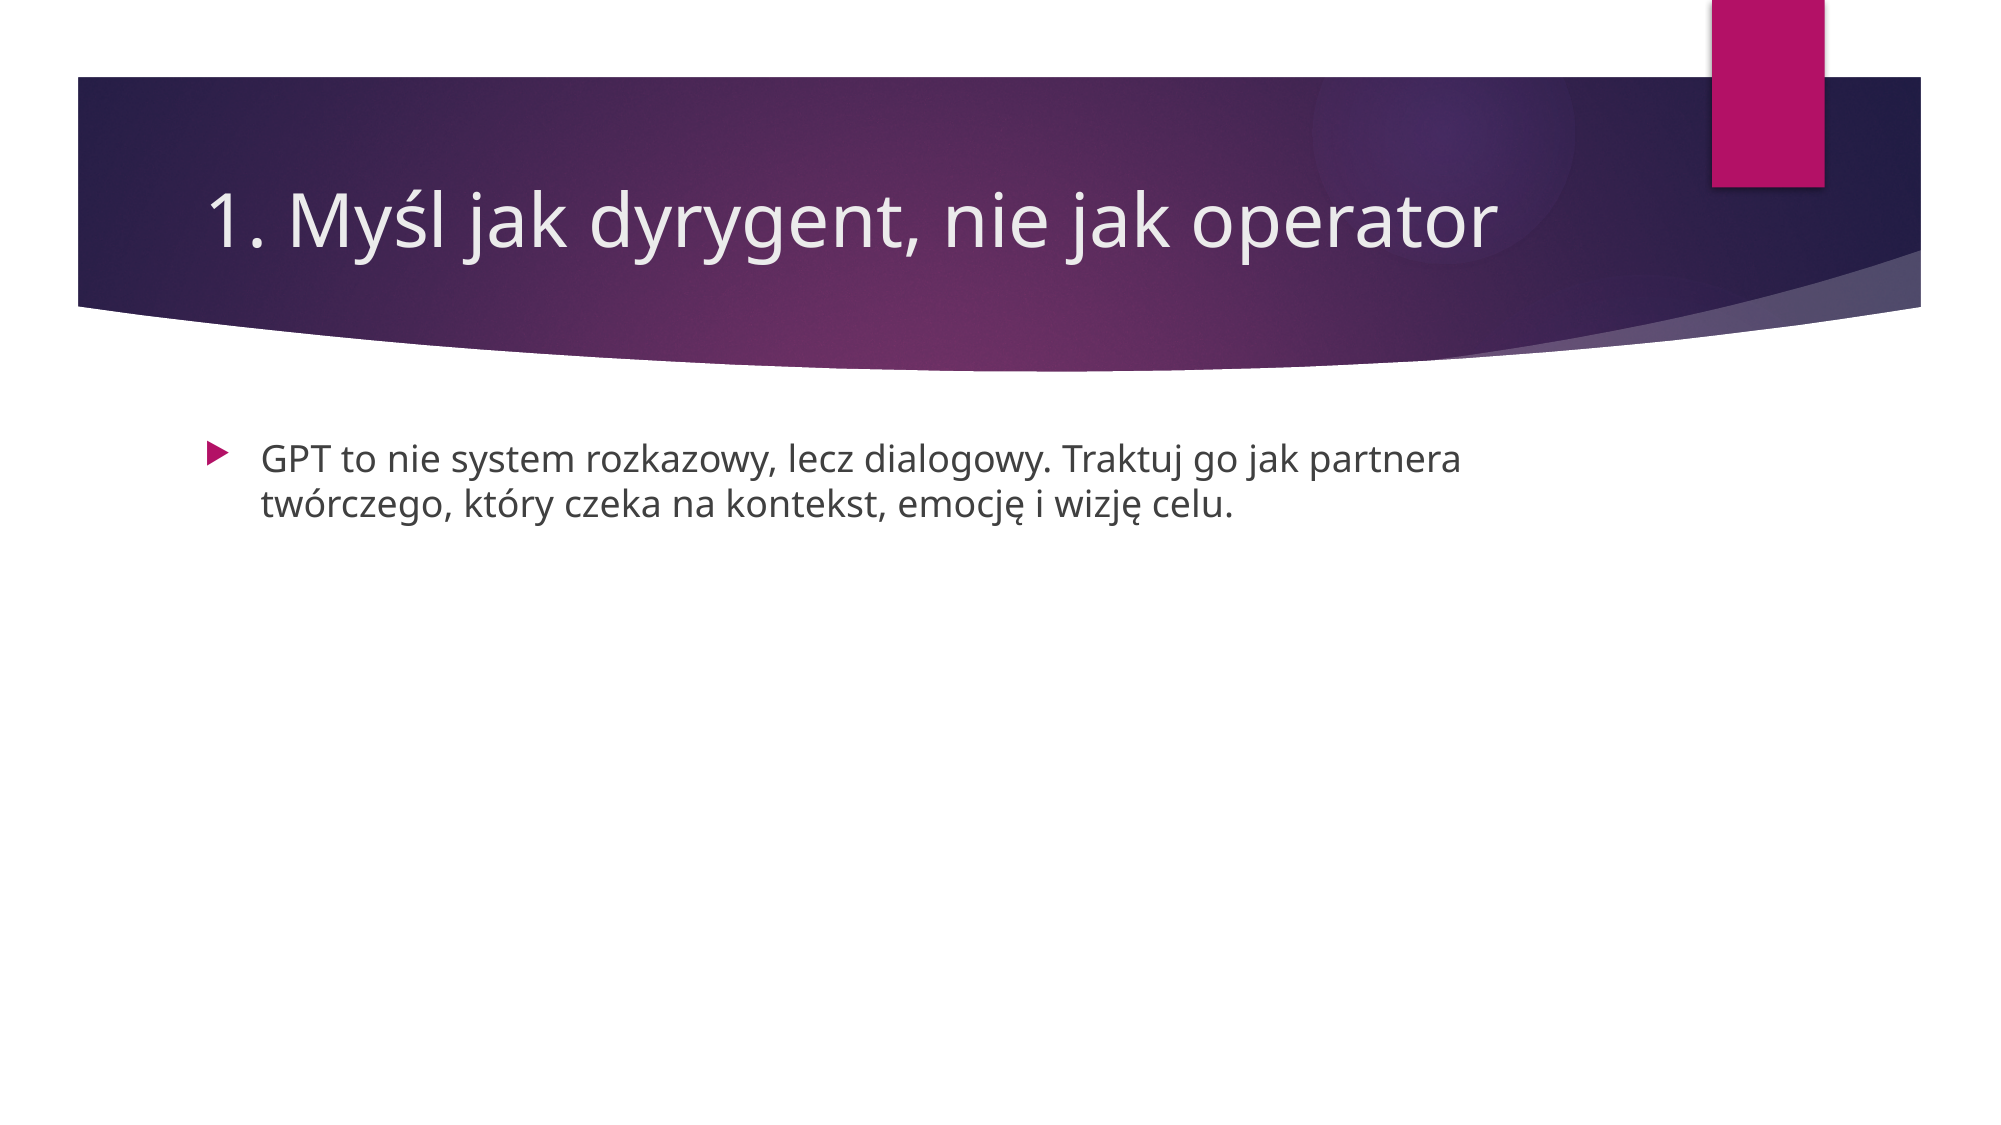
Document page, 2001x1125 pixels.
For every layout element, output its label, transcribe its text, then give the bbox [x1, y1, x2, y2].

list GPT to nie system rozkazowy, lecz dialogowy. Traktuj go jak partnera twórczego, który czeka na kontekst, emocję i wizję celu. [189, 427, 1638, 988]
title 1. Myśl jak dyrygent, nie jak operator [189, 159, 1627, 276]
